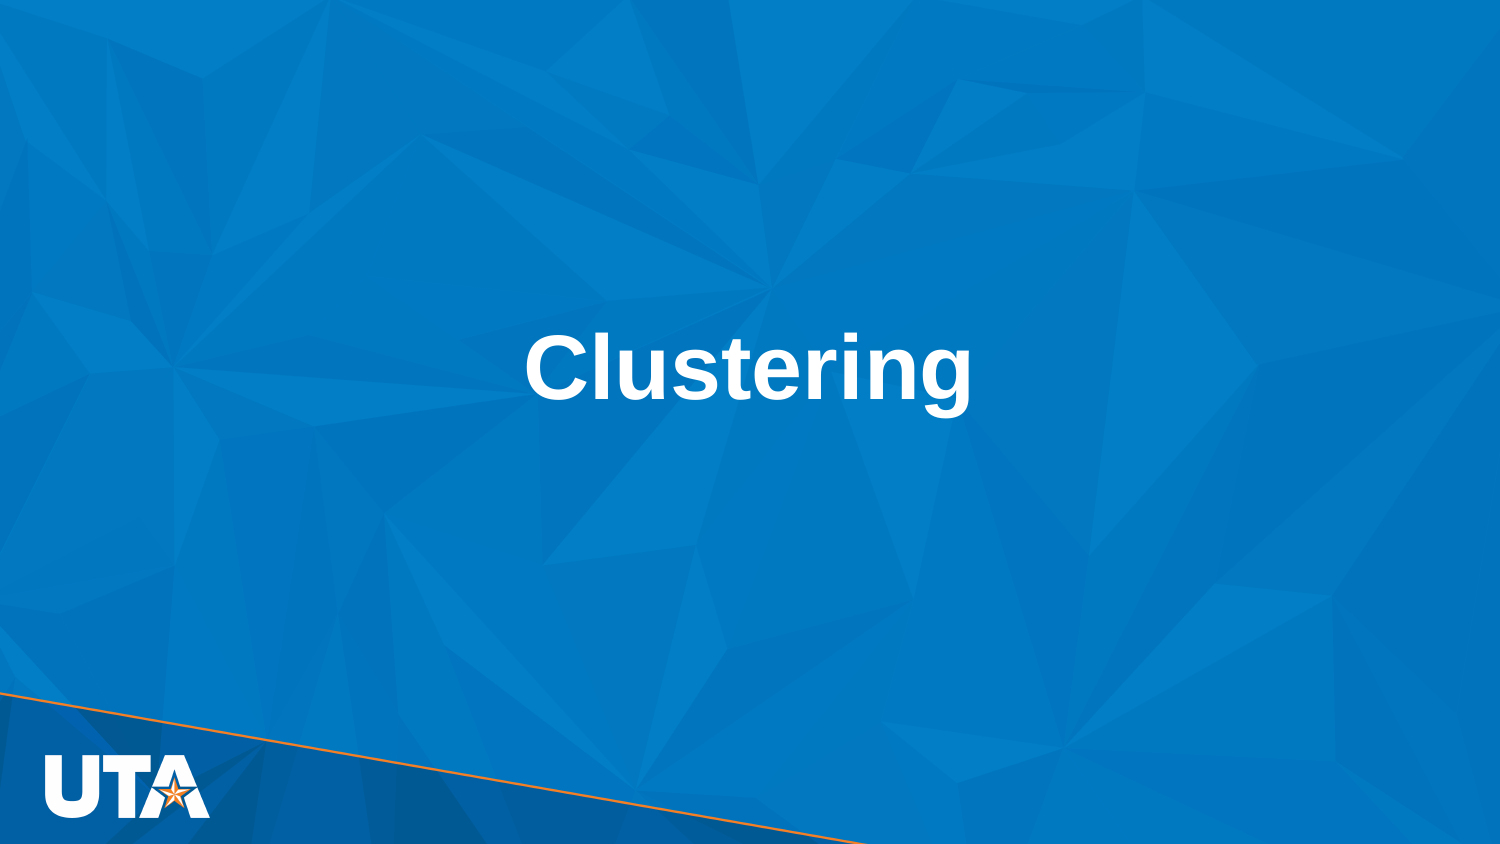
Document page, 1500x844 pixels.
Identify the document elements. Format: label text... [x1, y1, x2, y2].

picture [0, 0, 1500, 844]
title Clustering [75, 292, 1425, 434]
